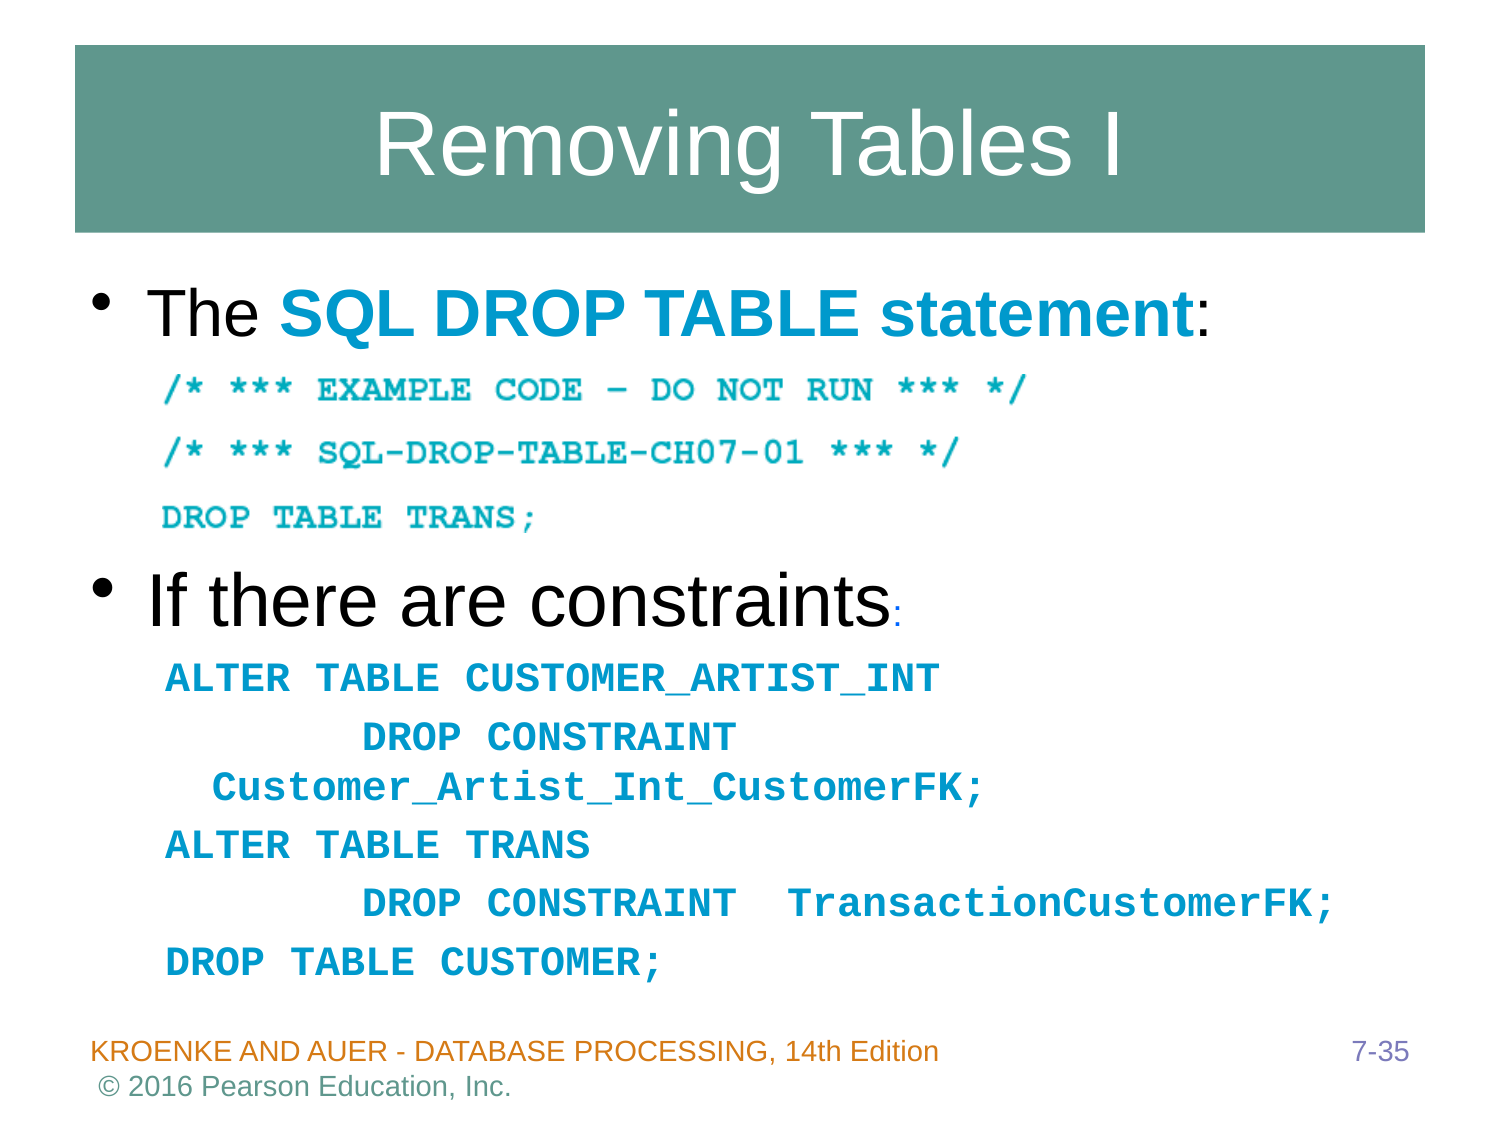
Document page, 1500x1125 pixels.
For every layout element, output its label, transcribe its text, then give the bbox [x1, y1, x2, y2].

slide_number 7-35 [1074, 1024, 1426, 1103]
footer KROENKE AND AUER - DATABASE PROCESSING, 14th Edition © 2016 Pearson Education, Inc. [74, 1024, 963, 1104]
title Removing Tables I [74, 44, 1426, 233]
list The SQL DROP TABLE statement: If there are constraints: ALTER TABLE CUSTOMER_ARTIST_INT DROP CONSTRAINT Customer_Artist_Int_CustomerFK; ALTER TABLE TRANS DROP CONSTRAINT TransactionCustomerFK; DROP TABLE CUSTOMER; [74, 262, 1426, 1006]
picture [162, 374, 1027, 533]
